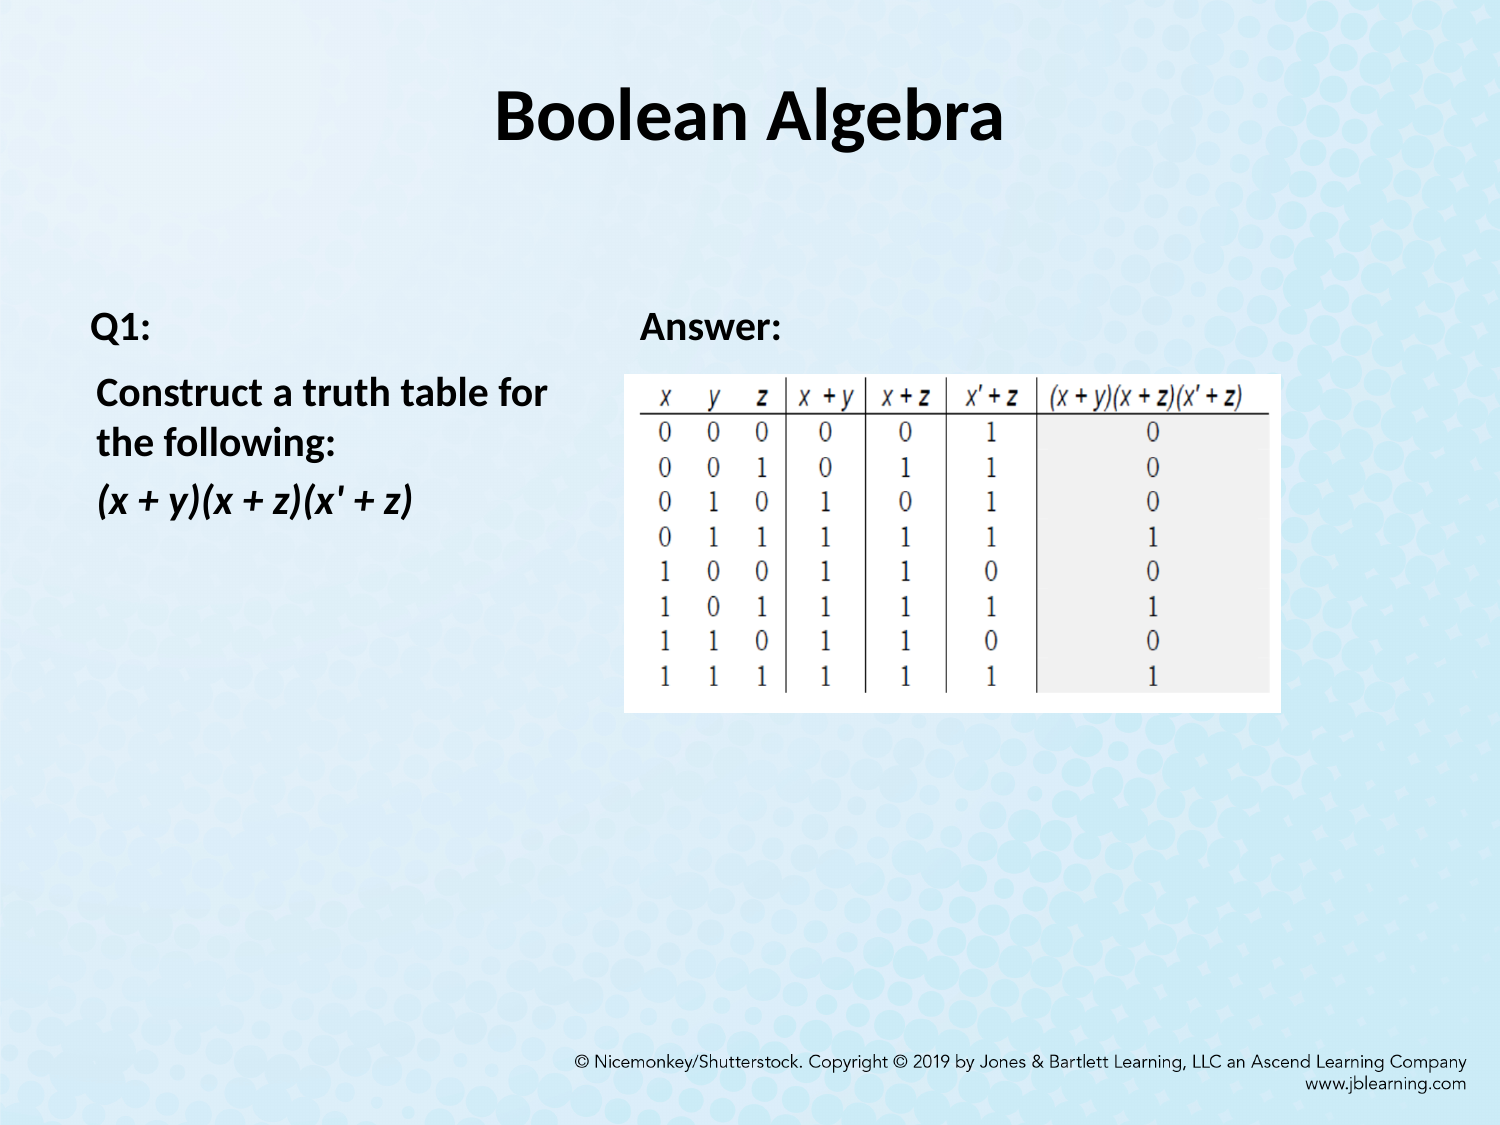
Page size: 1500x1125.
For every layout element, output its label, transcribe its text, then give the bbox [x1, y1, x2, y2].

title Boolean Algebra [75, 45, 1425, 175]
list Construct a truth table for the following: (x + y)(x + z)(x' + z) [24, 356, 575, 1005]
list Q1: [75, 251, 624, 357]
picture [0, 0, 1500, 1125]
list Answer: [624, 251, 1288, 357]
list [624, 374, 1281, 713]
